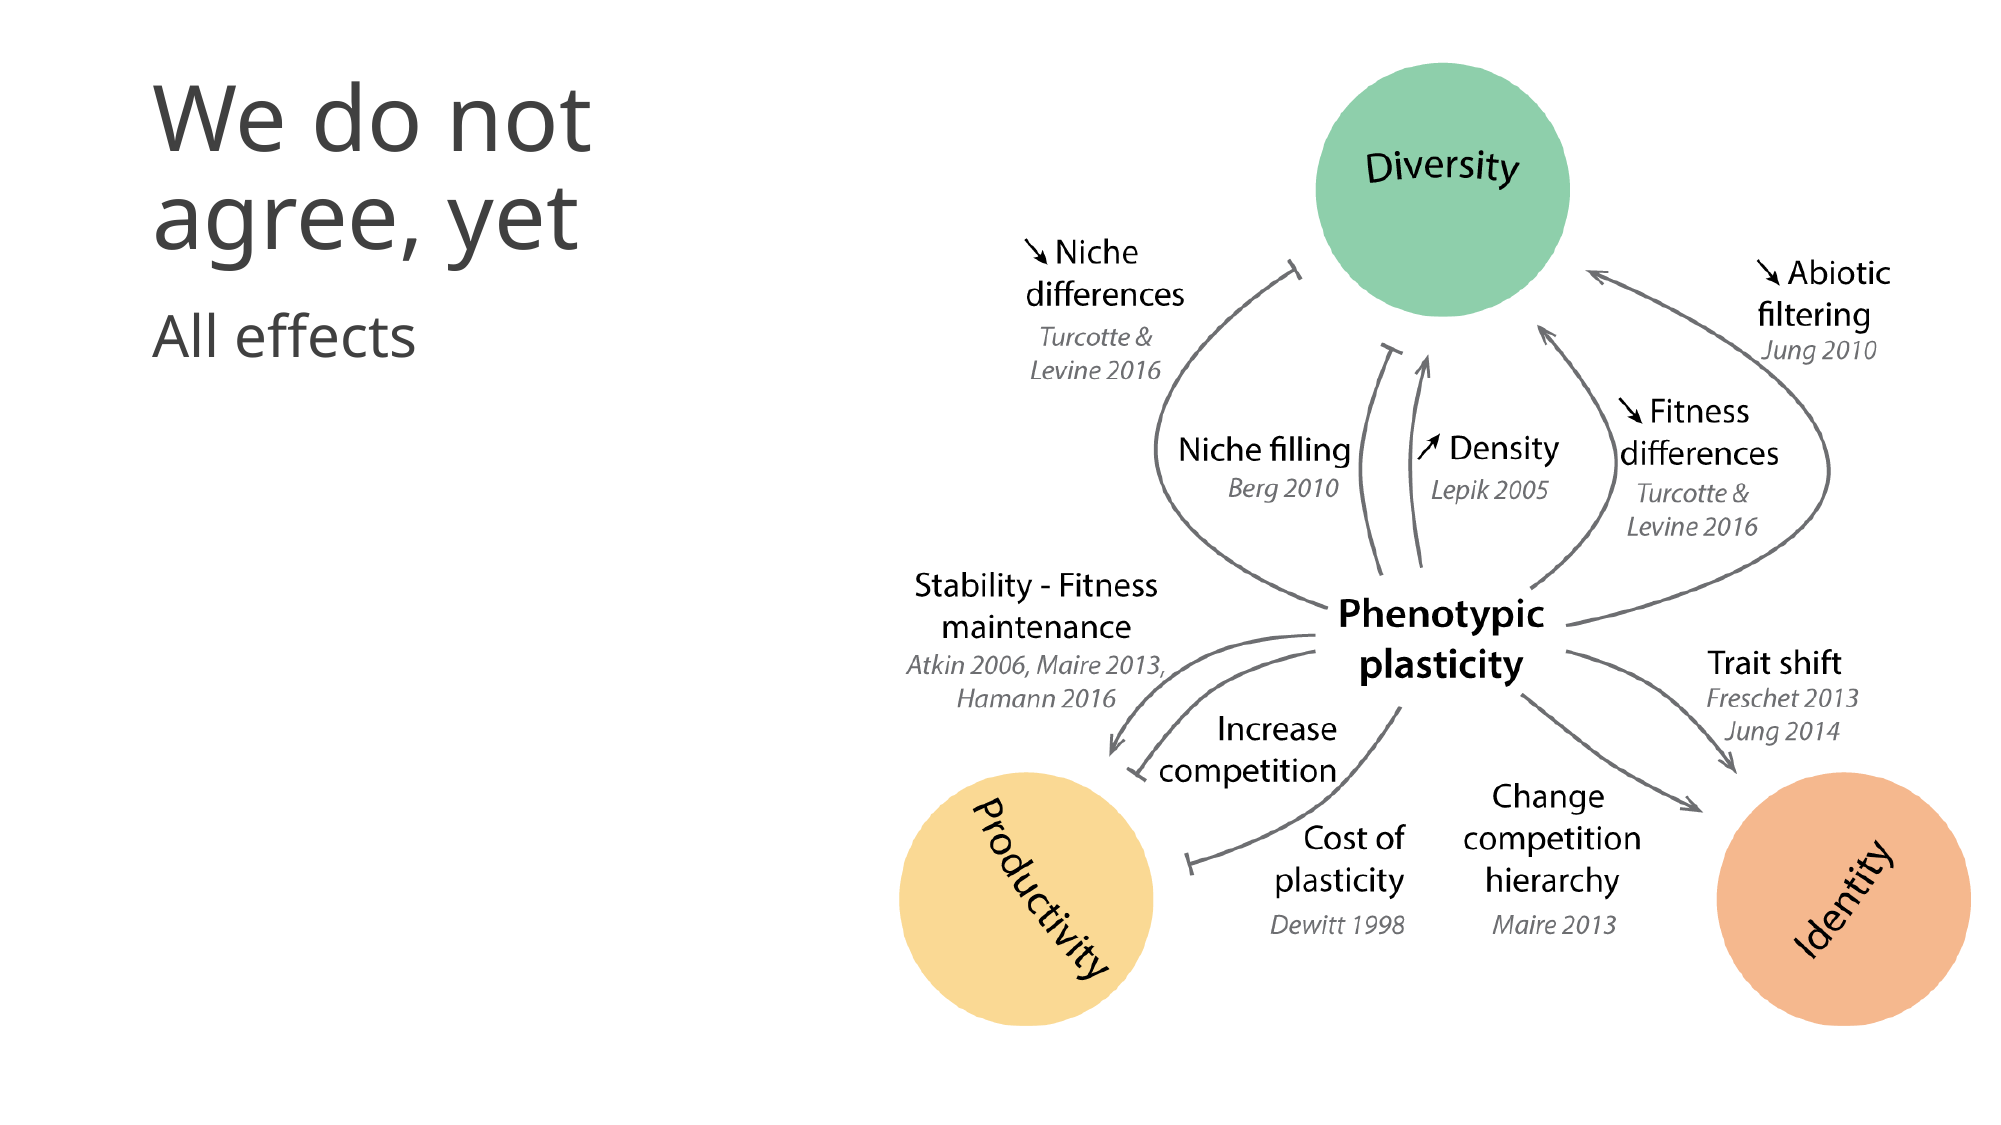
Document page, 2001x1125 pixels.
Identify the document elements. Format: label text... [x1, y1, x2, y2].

list All effects [137, 299, 895, 1014]
picture [895, 59, 1974, 1026]
title We do not agree, yet [137, 59, 809, 278]
